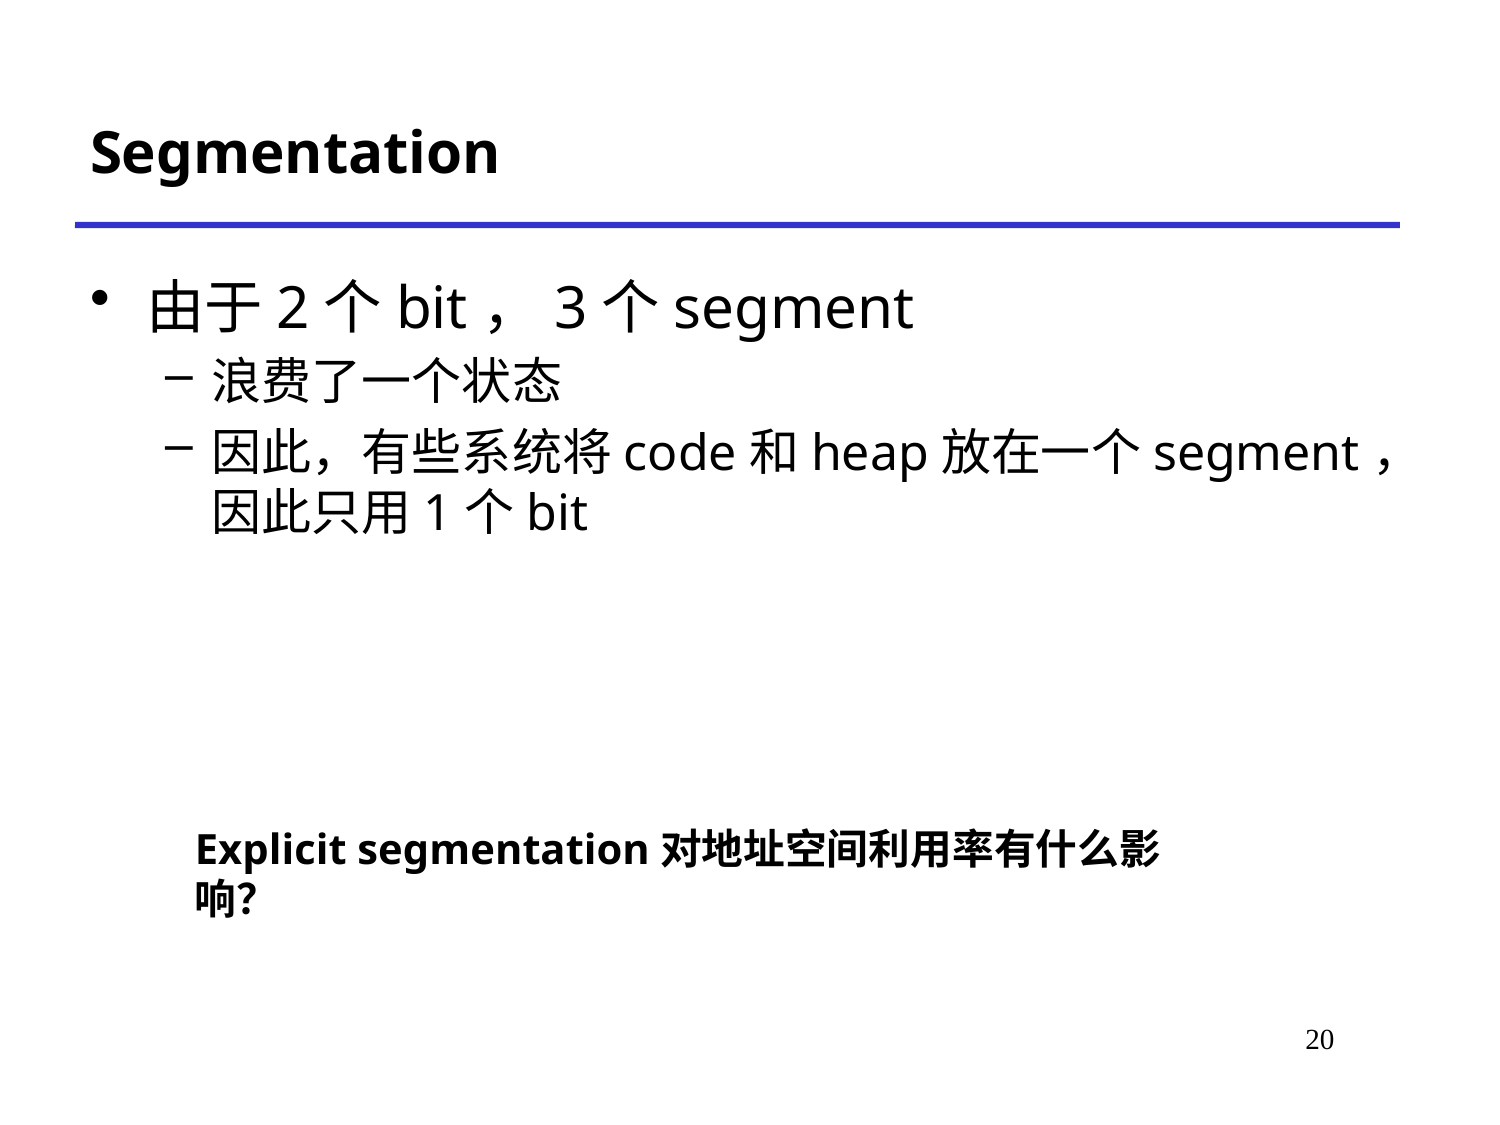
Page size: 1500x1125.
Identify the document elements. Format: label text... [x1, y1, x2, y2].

text_box Explicit segmentation对地址空间利用率有什么影响？ [180, 815, 1227, 931]
slide_number 20 [1137, 1012, 1351, 1088]
title Segmentation [75, 75, 1400, 225]
list 由于2个bit，3个segment 浪费了一个状态 因此，有些系统将code和heap放在一个segment，因此只用1个bit [75, 262, 1438, 988]
